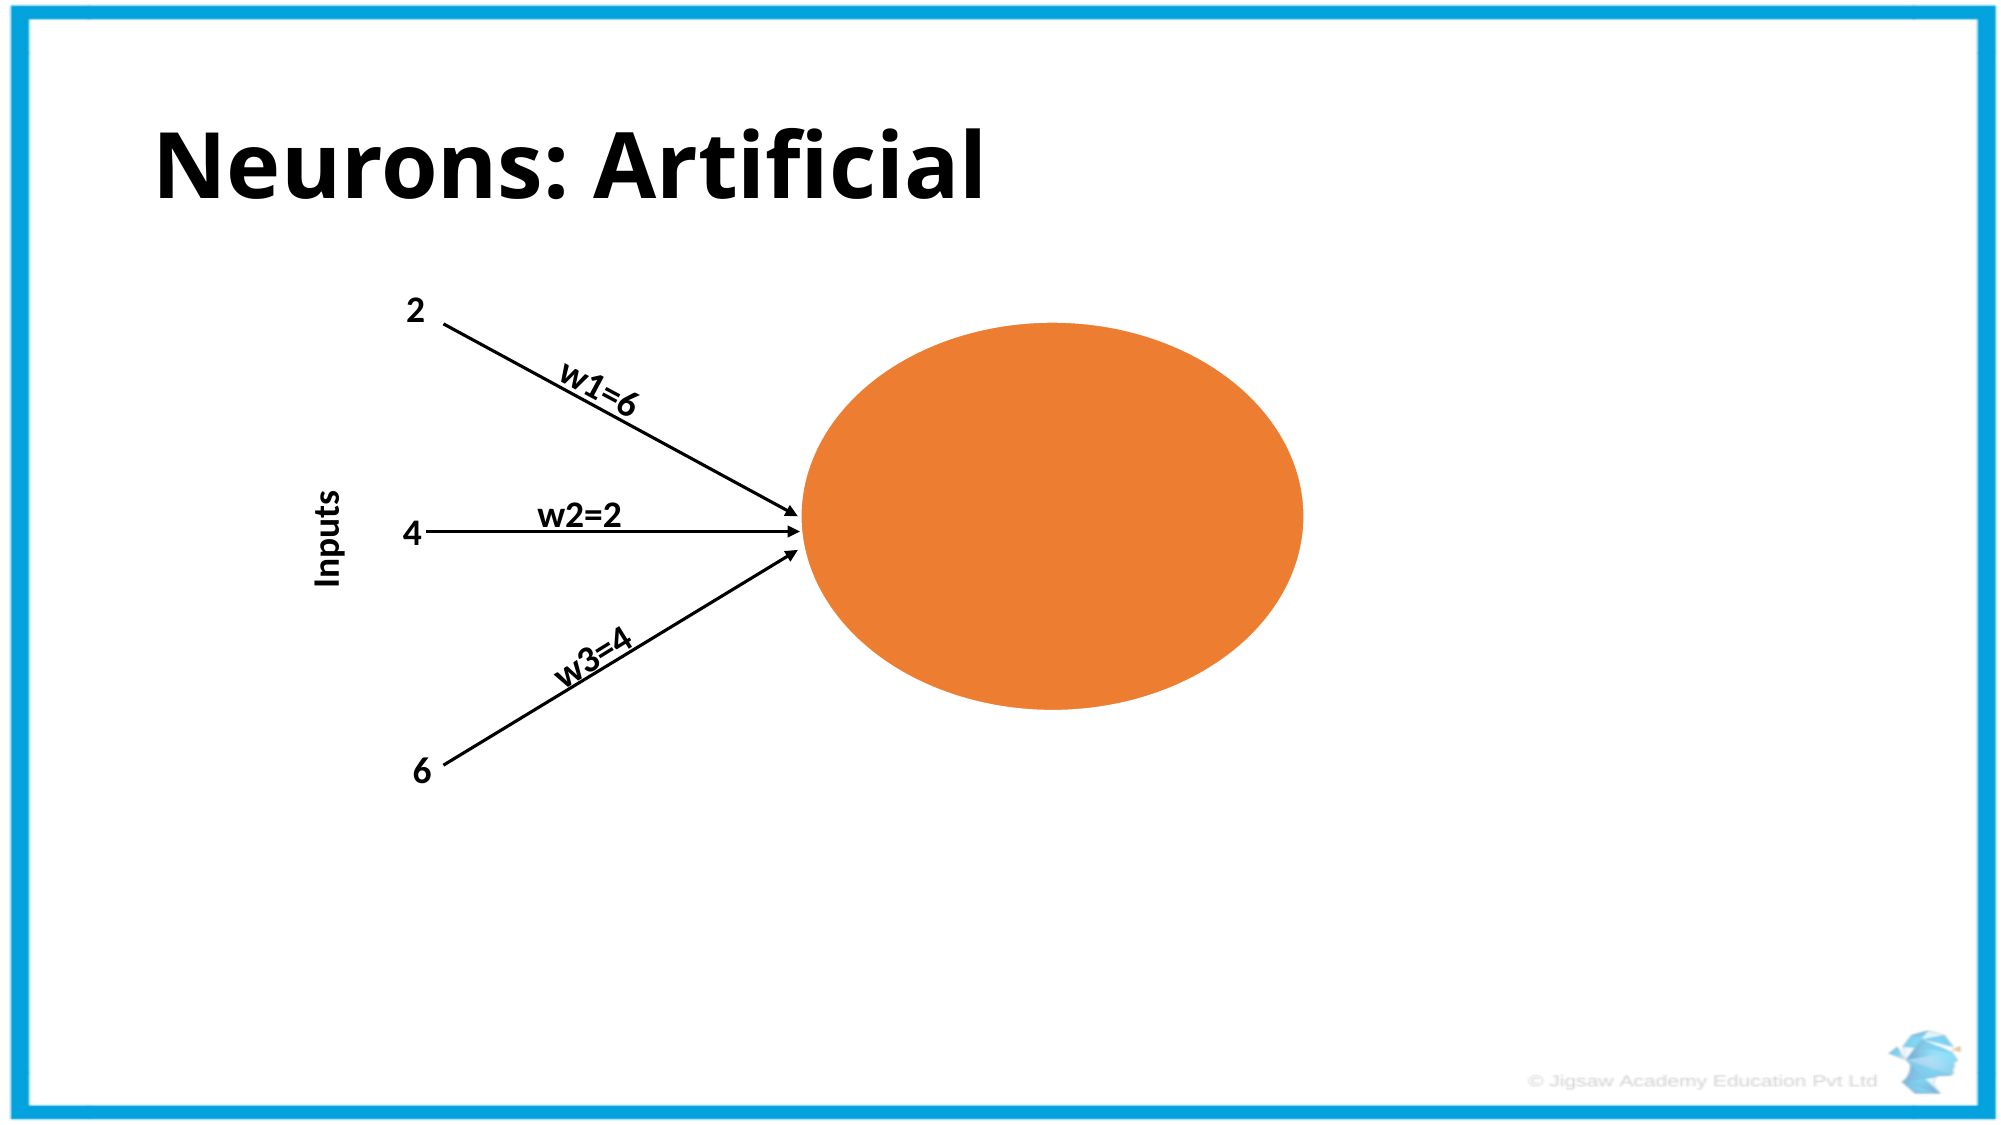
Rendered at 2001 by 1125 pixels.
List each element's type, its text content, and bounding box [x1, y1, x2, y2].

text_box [443, 549, 798, 766]
text_box 2 [391, 277, 444, 337]
text_box w2=2 [522, 517, 642, 531]
picture [0, 0, 2001, 1125]
text_box w2=2 [522, 532, 642, 543]
text_box 6 [397, 739, 450, 799]
title Neurons: Artificial [137, 59, 1863, 278]
text_box 4 [388, 500, 441, 560]
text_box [443, 323, 798, 517]
text_box Inputs [294, 308, 354, 770]
